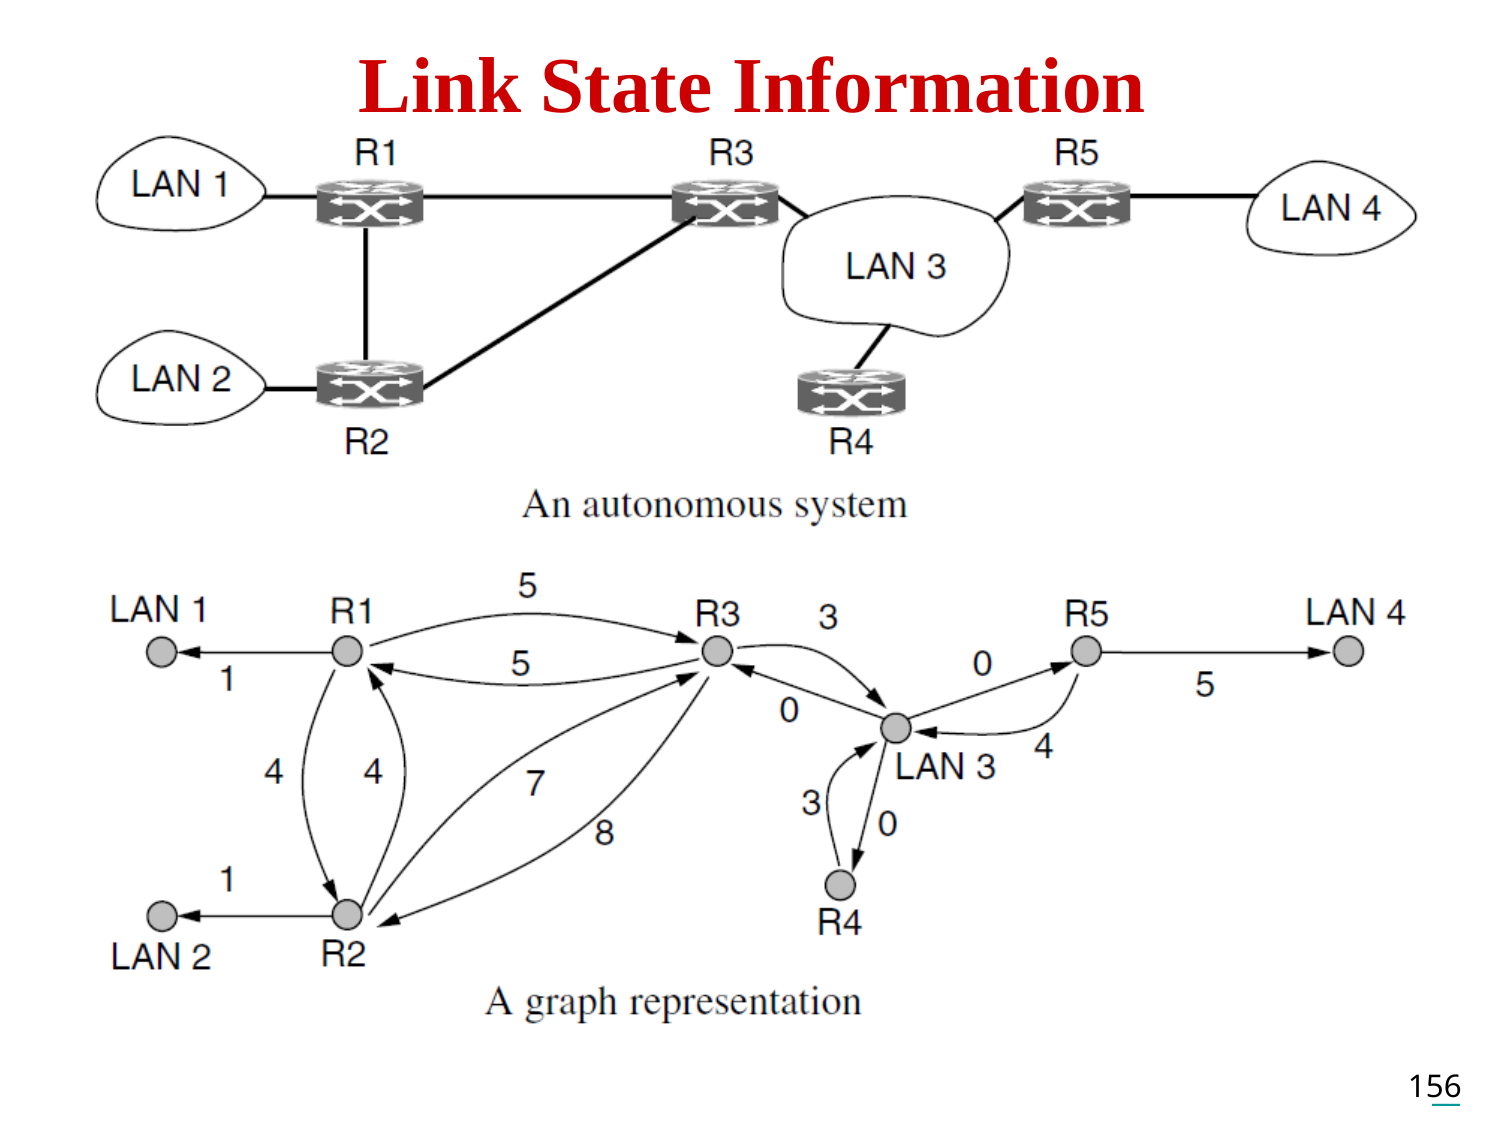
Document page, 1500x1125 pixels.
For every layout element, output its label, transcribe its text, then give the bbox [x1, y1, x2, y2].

picture [88, 125, 1424, 1037]
title Link State Information [100, 26, 1405, 123]
